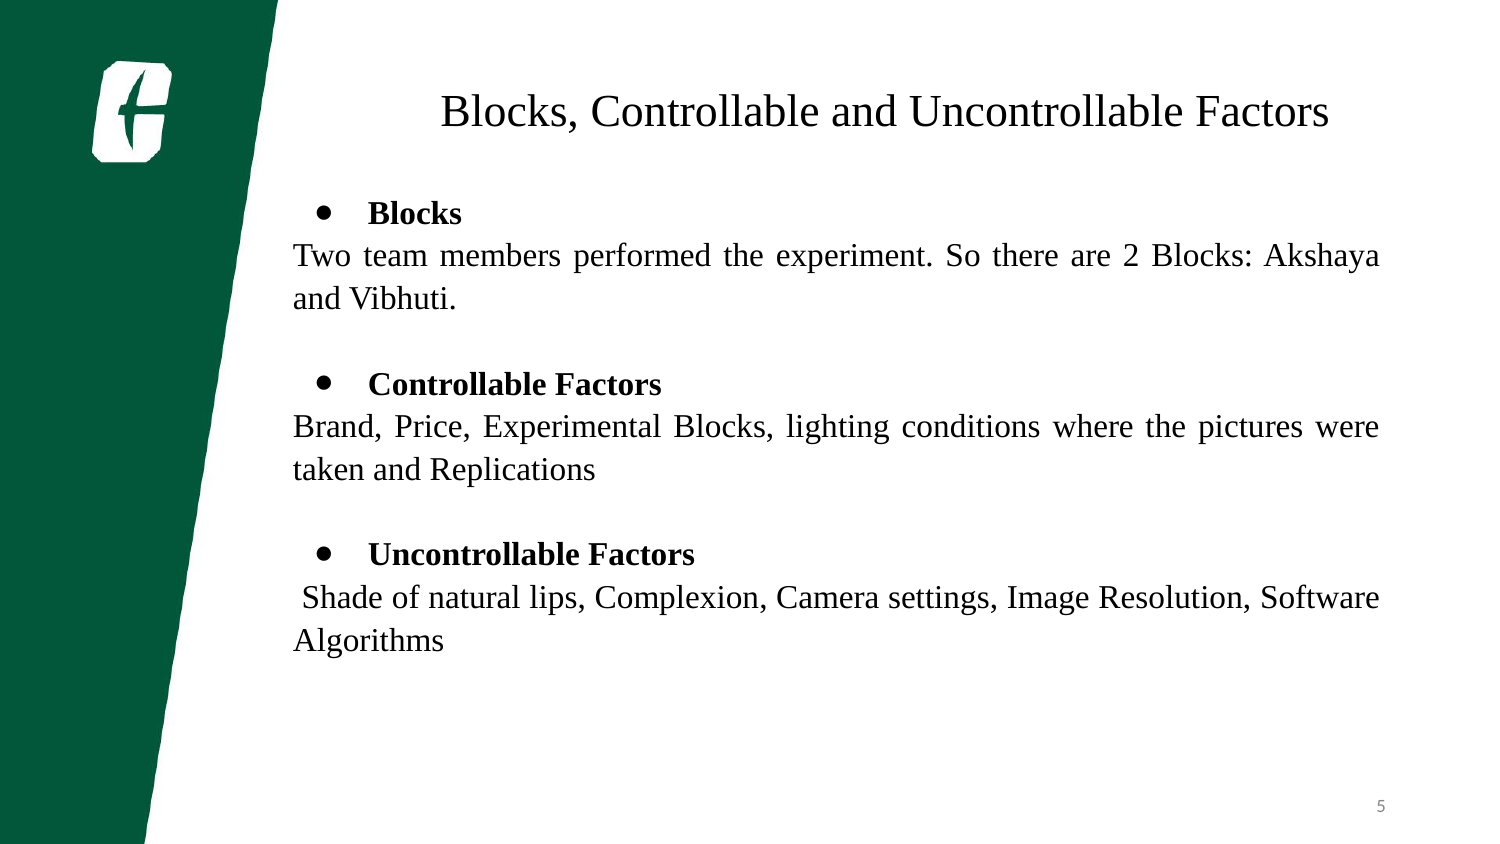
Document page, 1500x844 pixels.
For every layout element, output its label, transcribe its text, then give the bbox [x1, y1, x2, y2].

slide_number 5 [1059, 782, 1397, 827]
text_box Blocks Two team members performed the experiment. So there are 2 Blocks: Akshaya and Vibhuti. Controllable Factors Brand, Price, Experimental Blocks, lighting conditions where the pictures were taken and Replications Uncontrollable Factors Shade of natural lips, Complexion, Camera settings, Image Resolution, Software Algorithms [277, 180, 1397, 666]
text_box Blocks, Controllable and Uncontrollable Factors [258, 49, 1397, 181]
picture [0, 0, 1500, 844]
